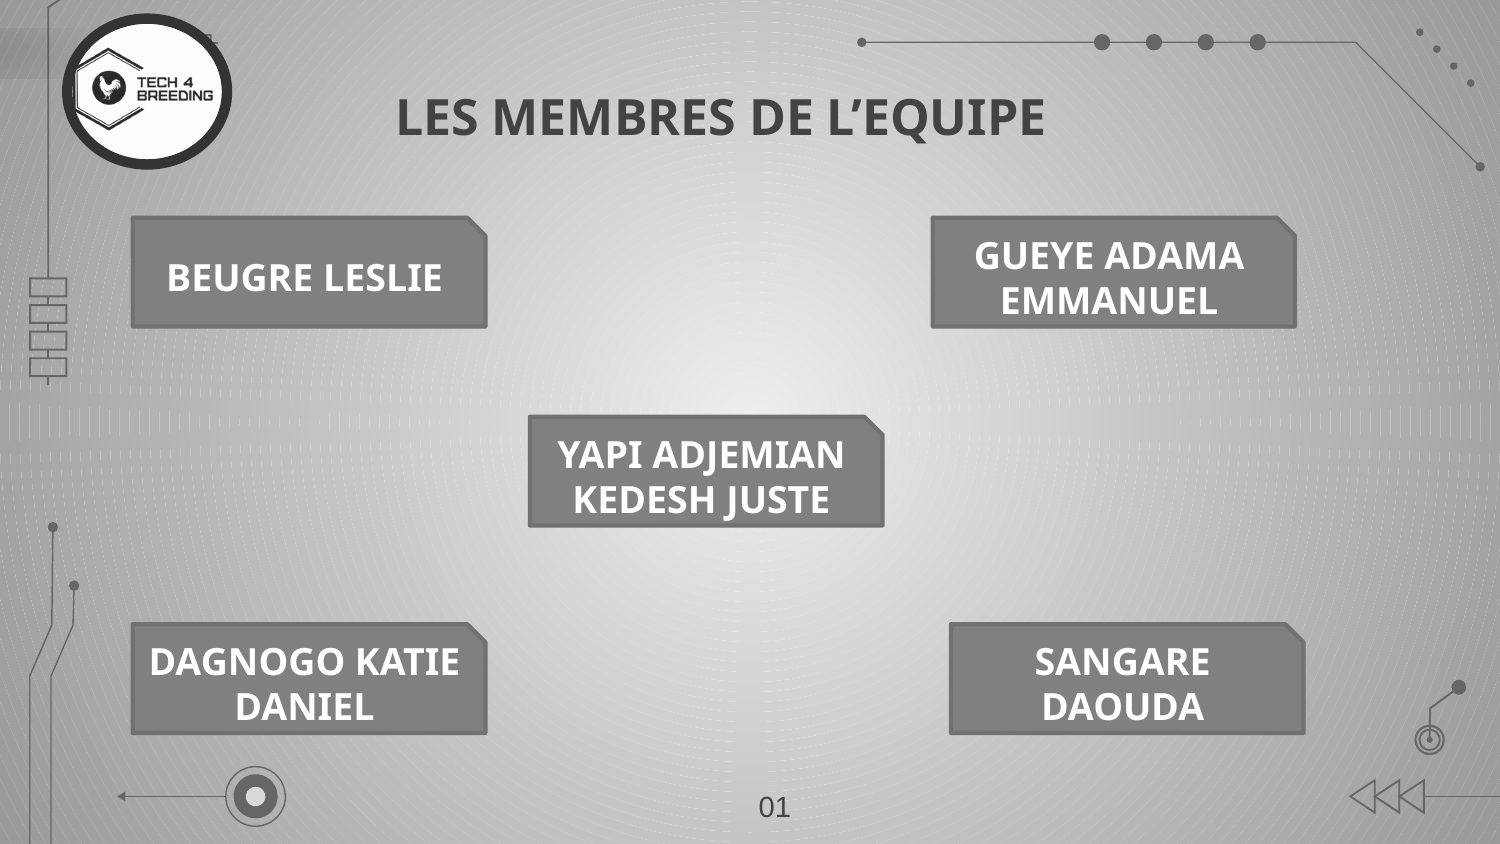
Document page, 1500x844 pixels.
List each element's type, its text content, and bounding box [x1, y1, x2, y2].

text_box DAGNOGO KATIE DANIEL [130, 622, 488, 736]
picture [66, 18, 228, 165]
title LES MEMBRES DE L’EQUIPE [231, 70, 1353, 165]
text_box 01 [743, 780, 817, 831]
text_box GUEYE ADAMA EMMANUEL [930, 215, 1298, 329]
text_box YAPI ADJEMIAN KEDESH JUSTE [527, 414, 885, 528]
text_box BEUGRE LESLIE [130, 215, 488, 329]
text_box SANGARE DAOUDA [948, 622, 1306, 736]
